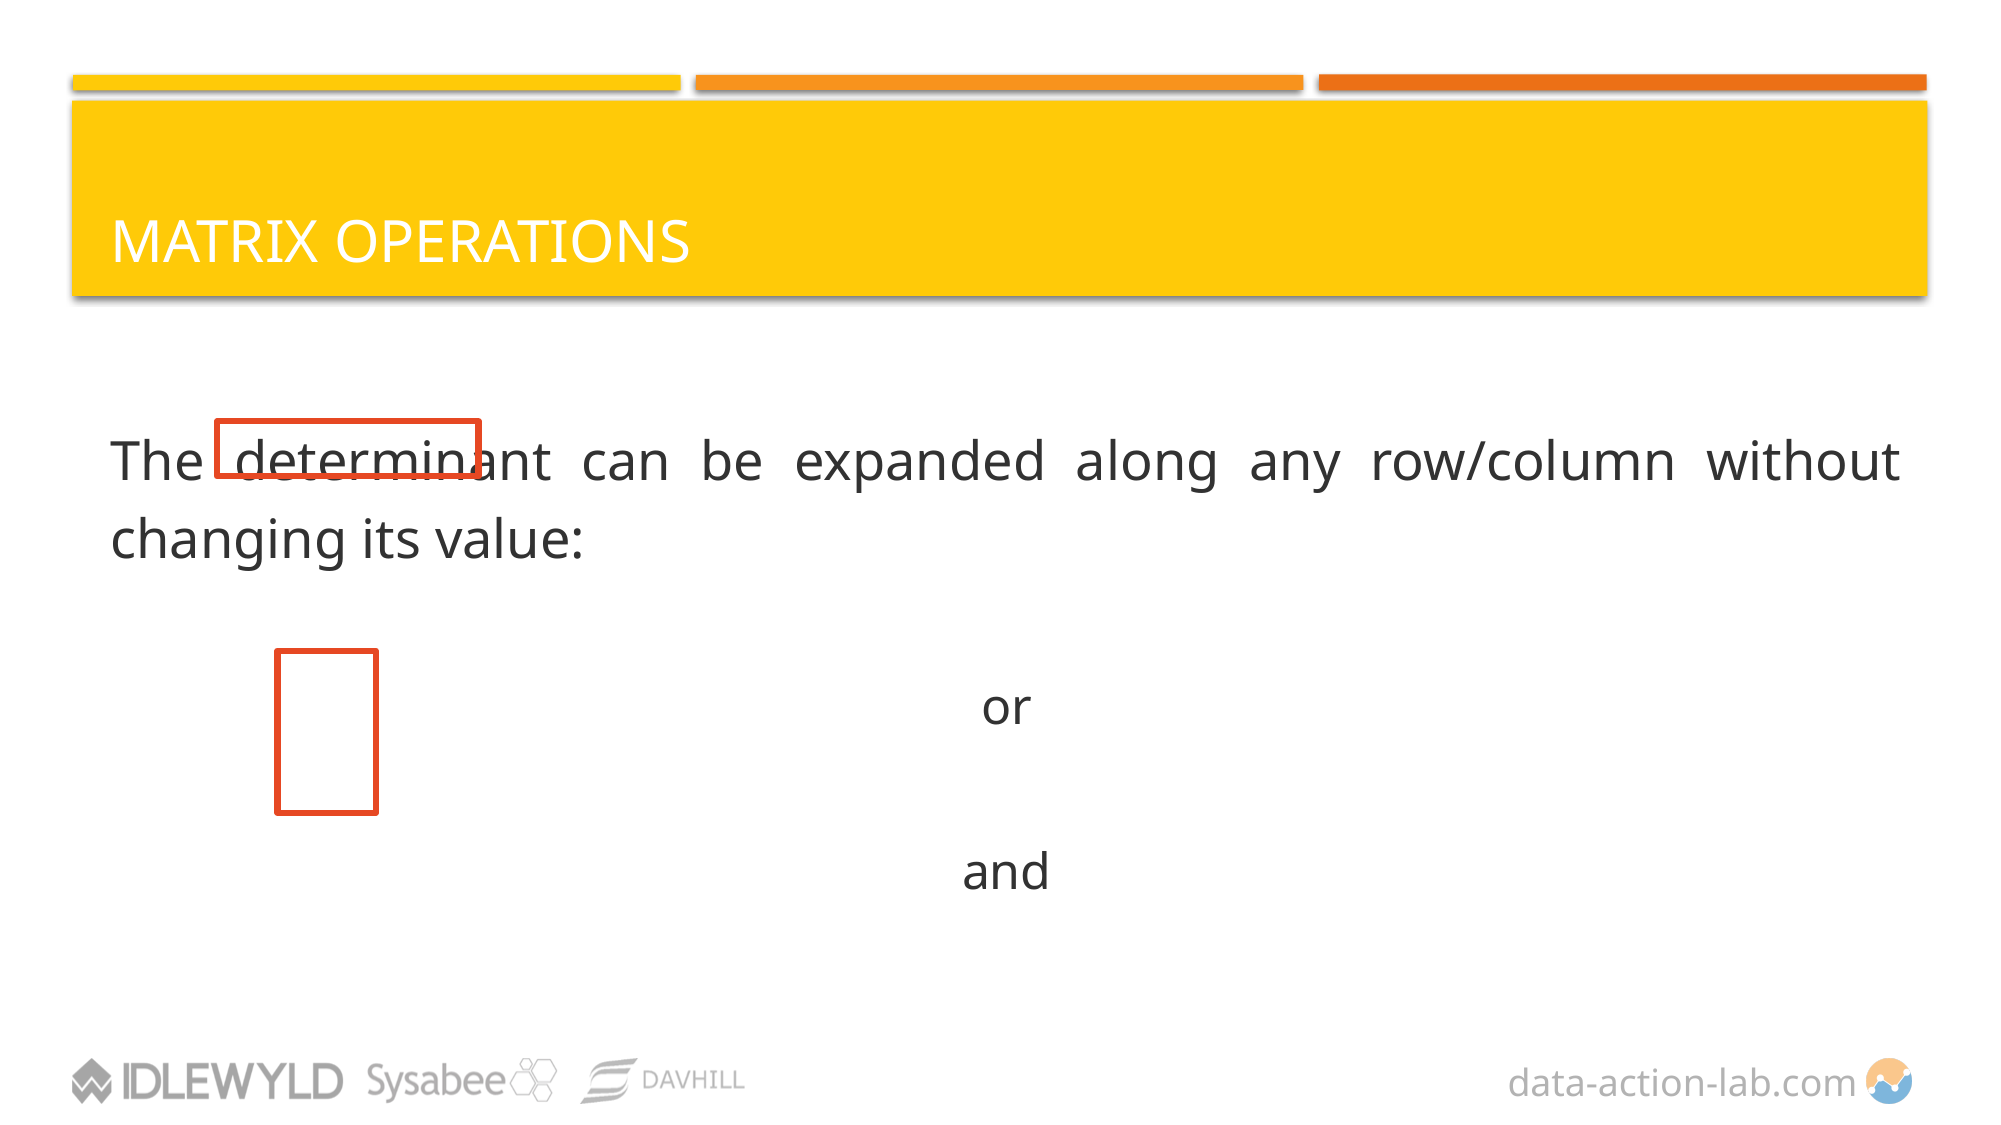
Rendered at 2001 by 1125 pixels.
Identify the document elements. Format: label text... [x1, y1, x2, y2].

text_box [276, 649, 377, 815]
picture [72, 1058, 745, 1104]
text_box [215, 420, 480, 478]
title Matrix Operations [95, 115, 1905, 282]
